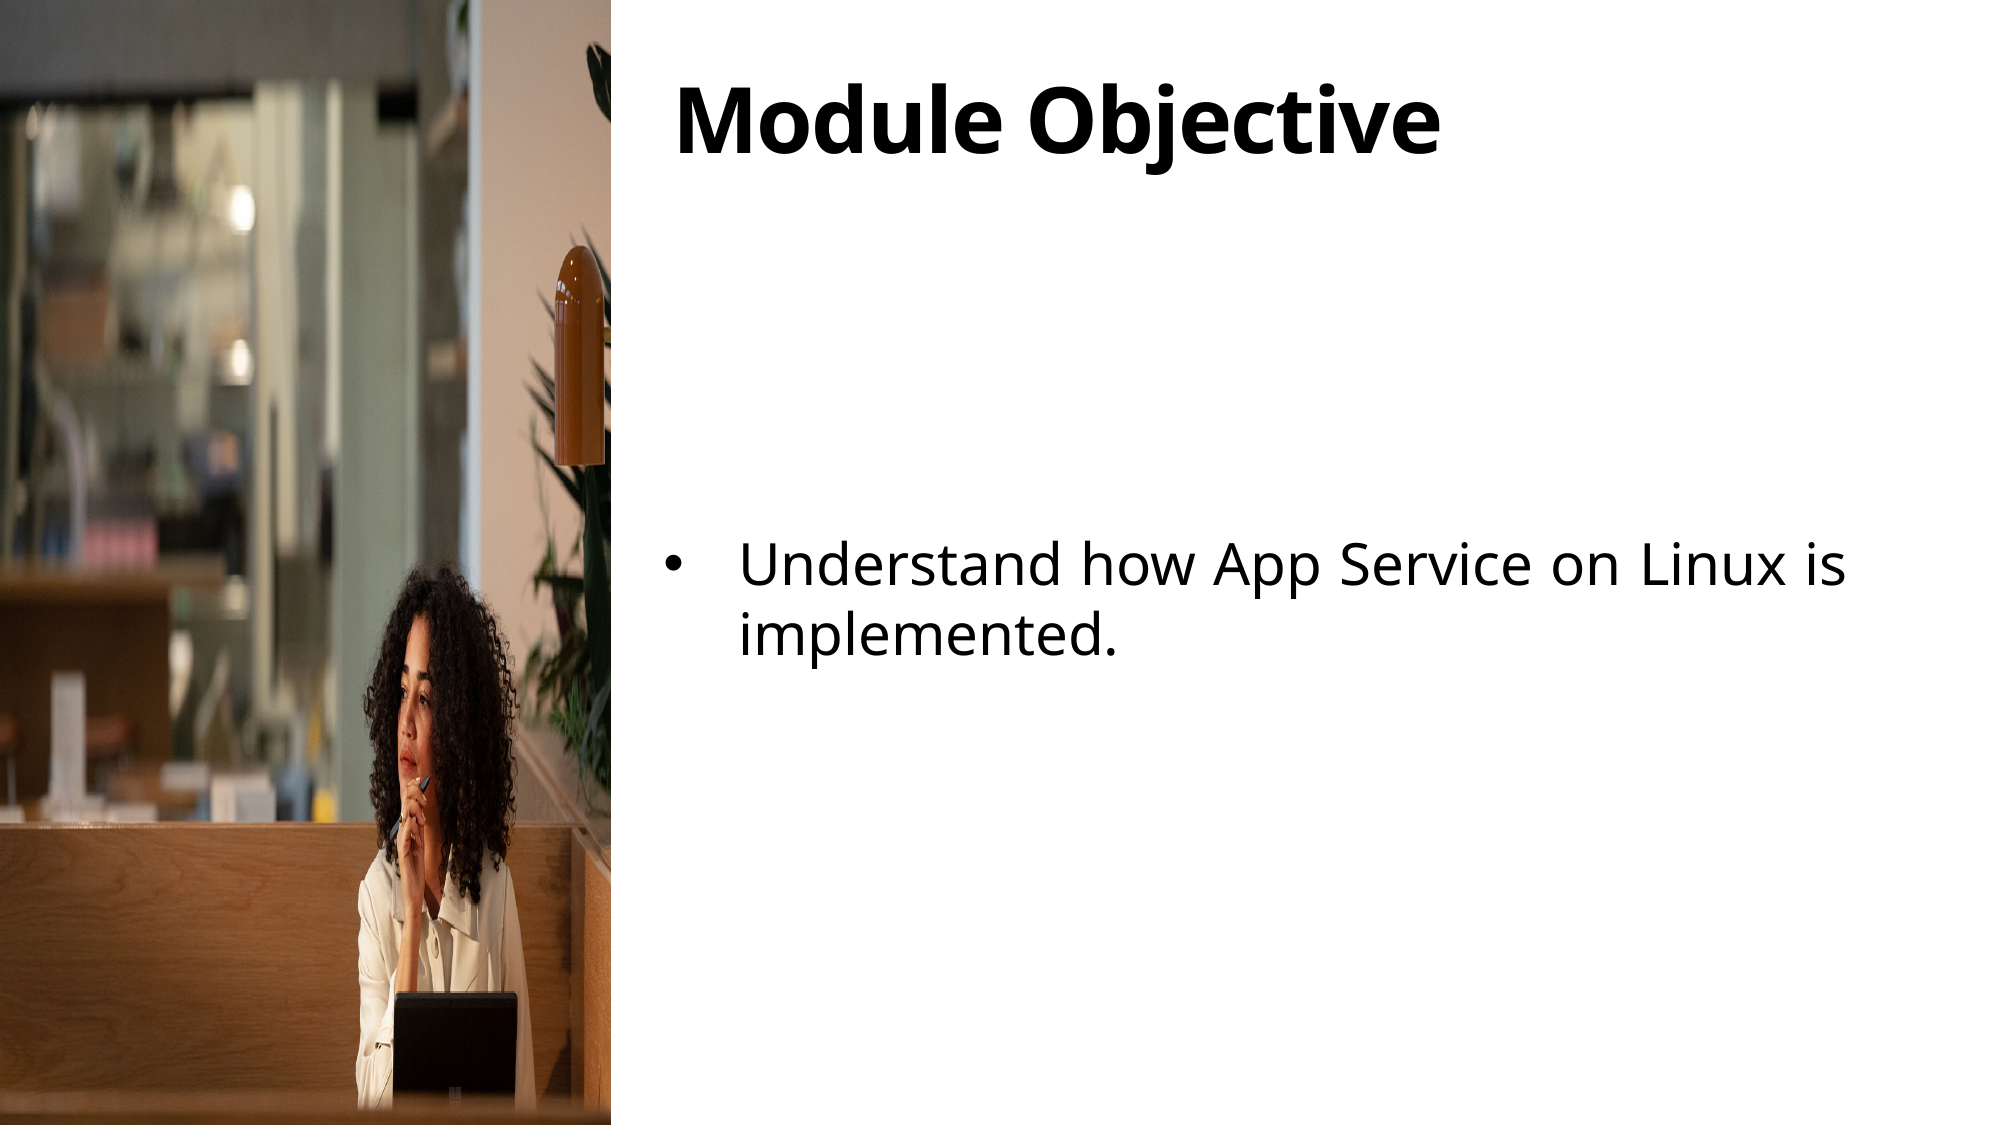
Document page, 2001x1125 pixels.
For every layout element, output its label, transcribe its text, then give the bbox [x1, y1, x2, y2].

text_box Module Objective [672, 61, 1762, 172]
text_box Understand how App Service on Linux is implemented. [611, 459, 1863, 734]
picture [0, 0, 611, 1125]
